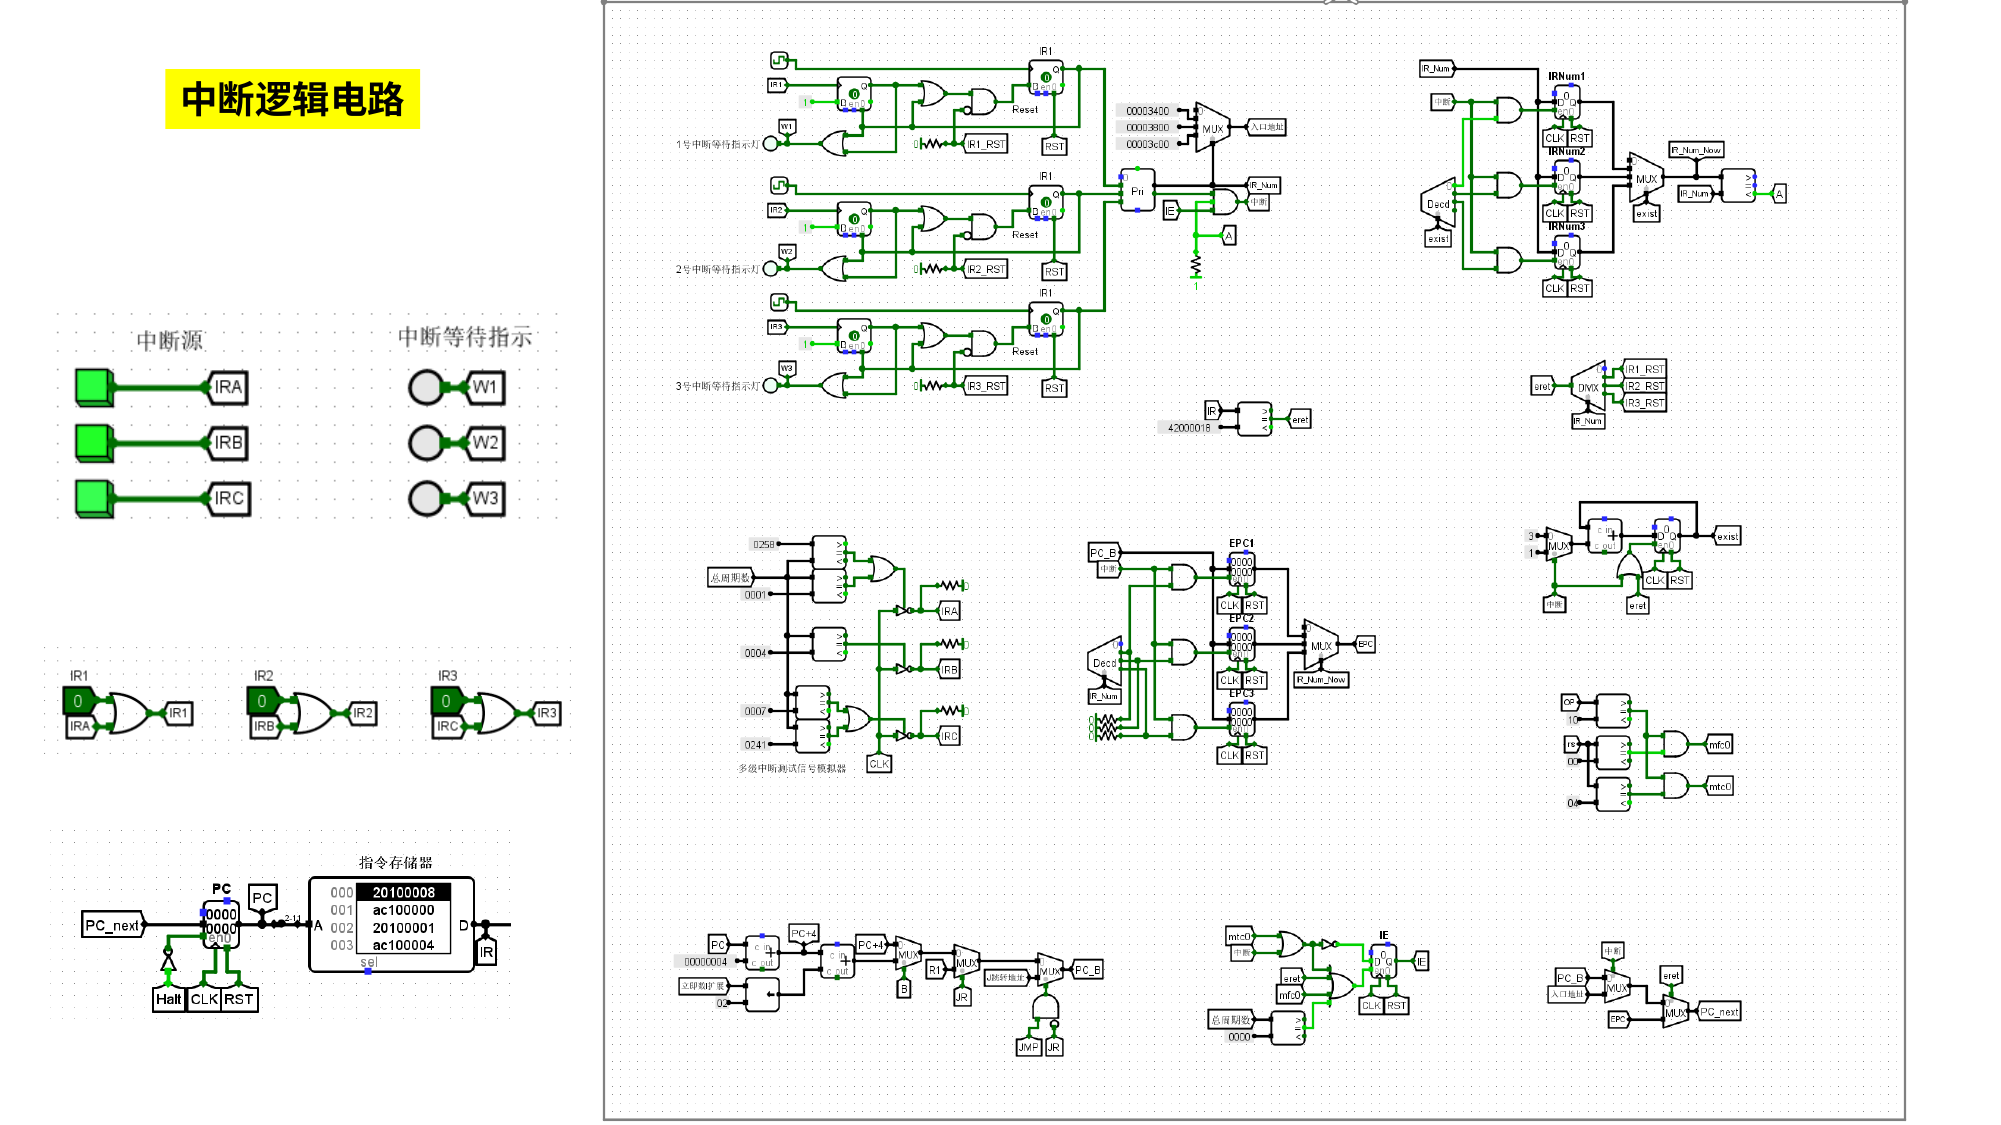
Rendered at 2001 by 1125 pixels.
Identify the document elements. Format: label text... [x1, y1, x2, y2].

picture [47, 825, 511, 1029]
picture [598, 0, 1909, 1125]
picture [40, 642, 575, 756]
picture [53, 312, 563, 533]
text_box 中断逻辑电路 [165, 69, 421, 129]
